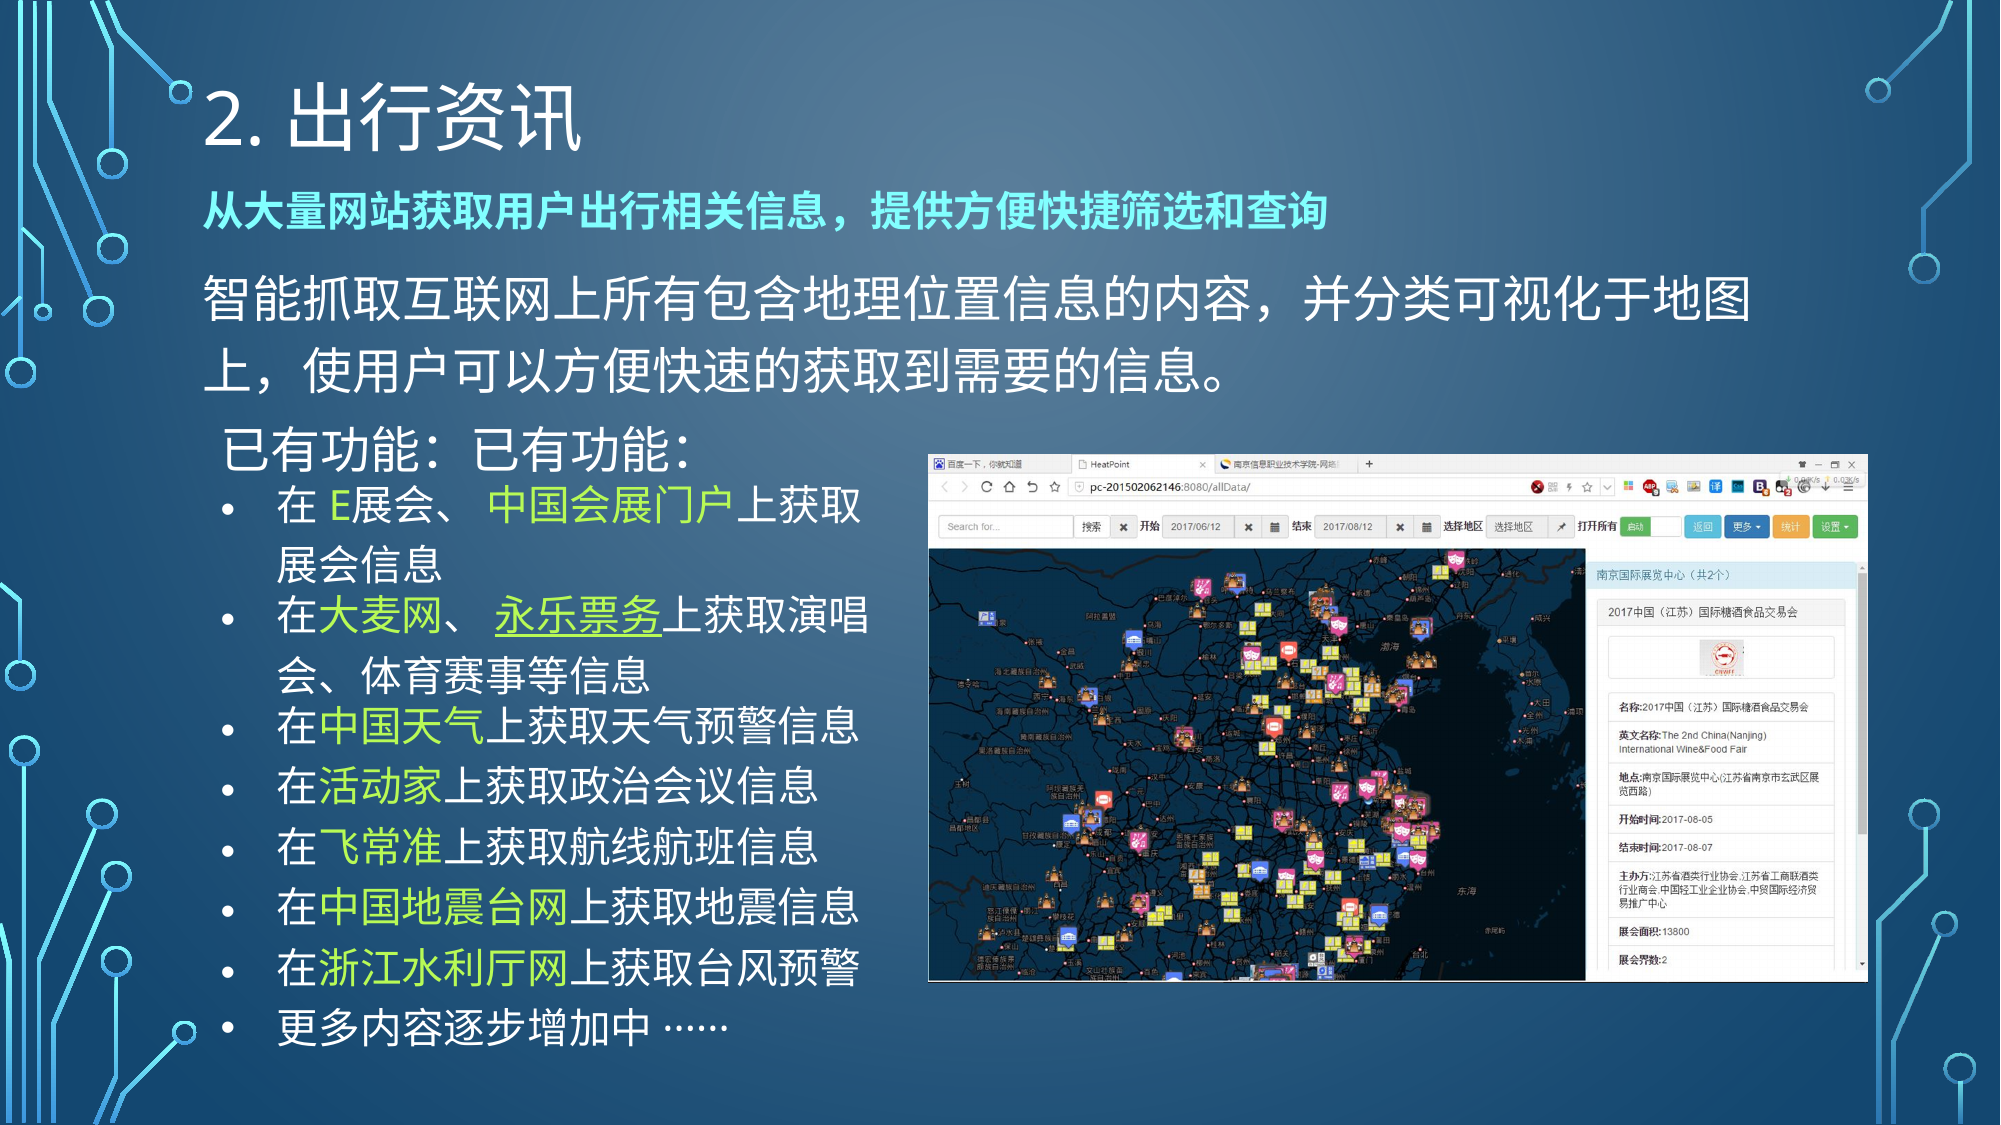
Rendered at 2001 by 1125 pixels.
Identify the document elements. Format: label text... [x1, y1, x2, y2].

list 从大量网站获取用户出行相关信息，提供方便快捷筛选和查询 智能抓取互联网上所有包含地理位置信息的内容，并分类可视化于地图上，使用户可以方便快速的获取到需要的信息。 [187, 166, 1813, 1038]
title 2.出行资讯 [187, 0, 1813, 166]
text_box 已有功能：已有功能： 在E展会、 中国会展门户上获取展会信息 在大麦网、 永乐票务上获取演唱会、体育赛事等信息 在中国天气上获取天气预警信息 在活动家上获取政治会议信息 在飞常准上获取航线航班信息 在中国地震台网上获取地震信息 在浙江水利厅网上获取台风预警 更多内容逐步增加中······ [205, 411, 910, 1105]
picture [927, 453, 1868, 983]
